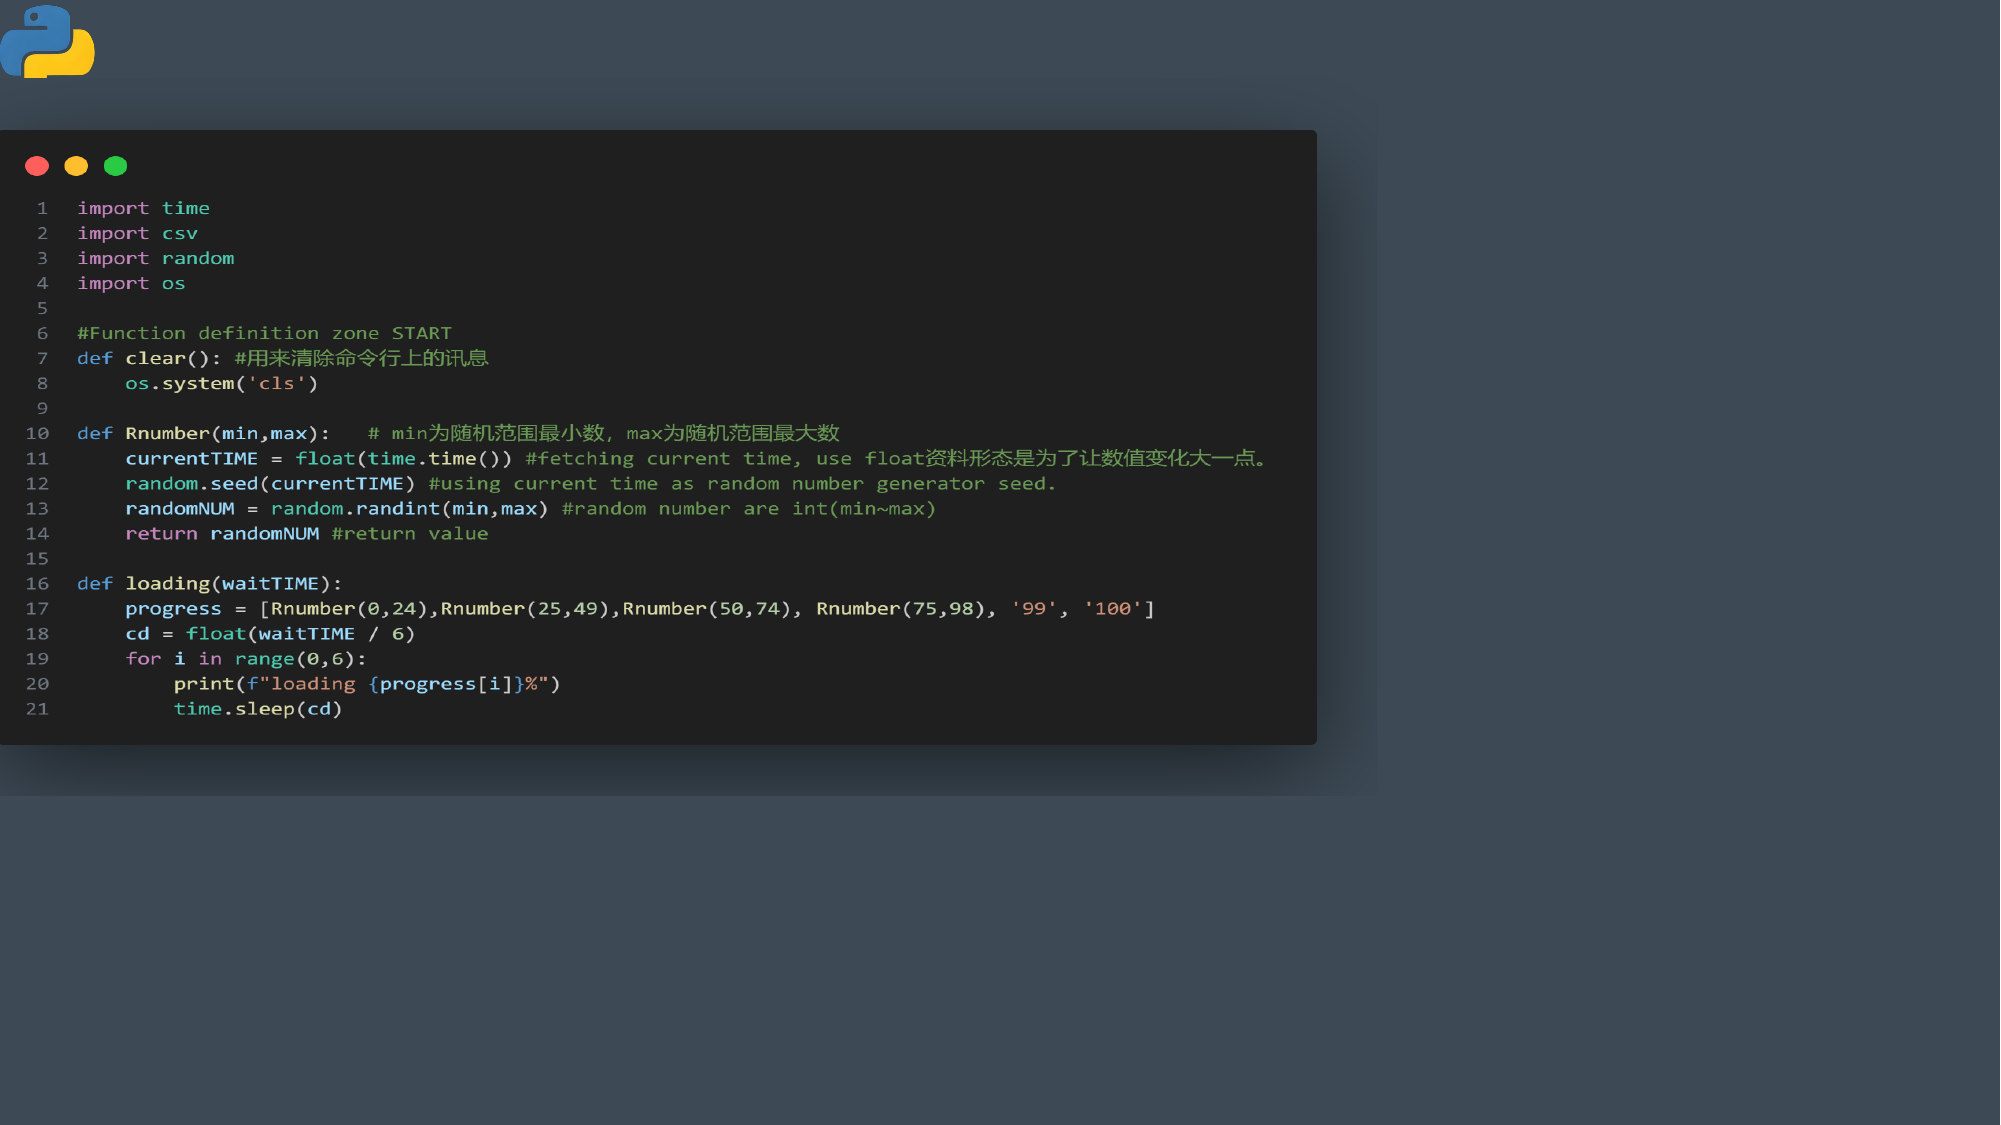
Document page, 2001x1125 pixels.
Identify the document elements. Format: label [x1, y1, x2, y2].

picture [0, 0, 170, 145]
text_box [0, 78, 1378, 797]
